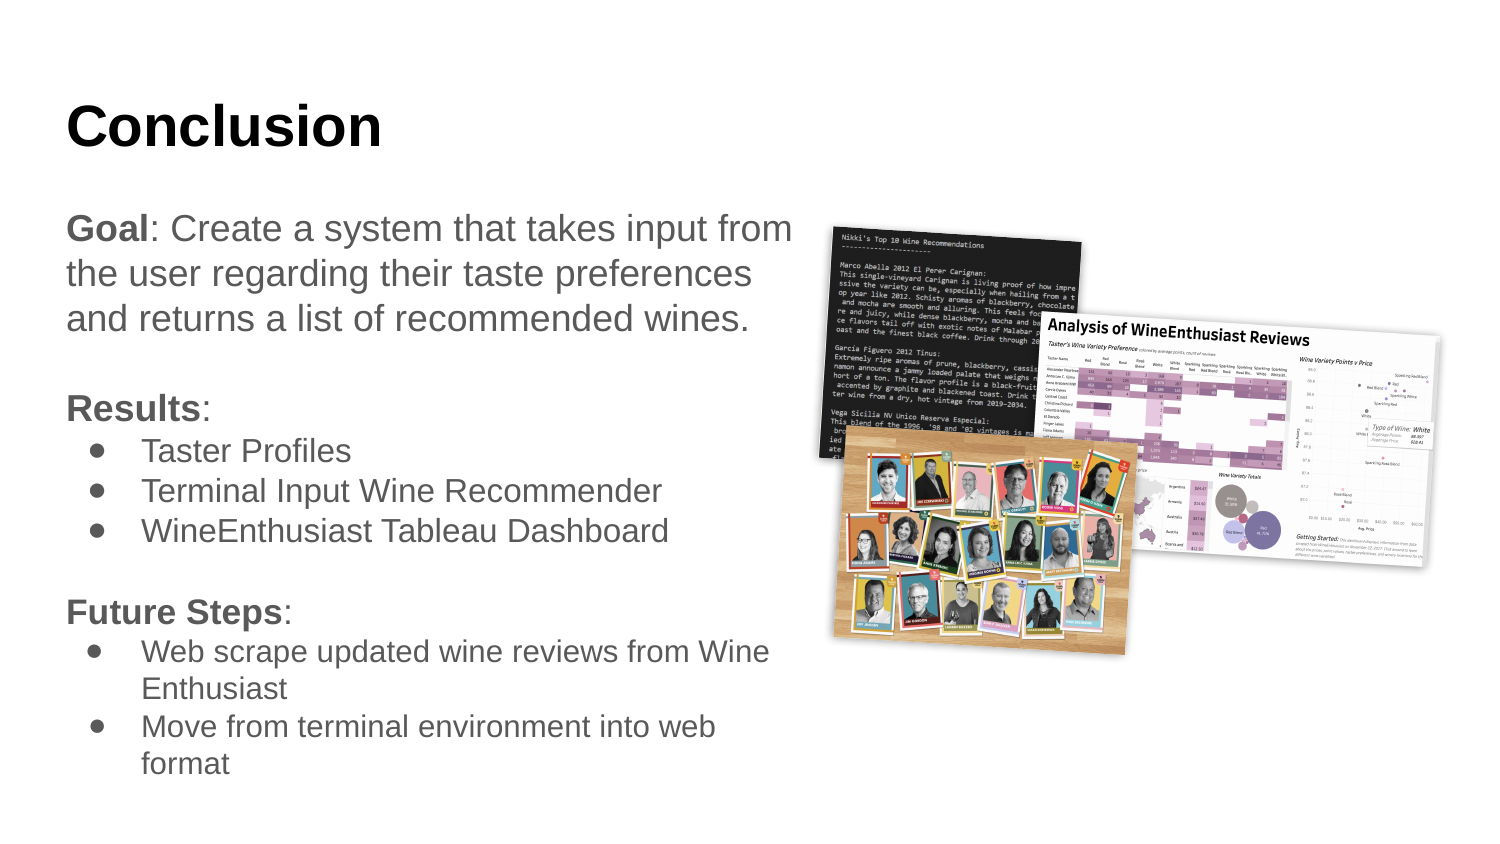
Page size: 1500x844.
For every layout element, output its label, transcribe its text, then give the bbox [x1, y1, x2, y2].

picture [819, 227, 1439, 655]
list Goal: Create a system that takes input from the user regarding their taste preferences and returns a list of recommended wines. Results: Taster Profiles Terminal Input Wine Recommender WineEnthusiast Tableau Dashboard Future Steps: Web scrape updated wine reviews from Wine Enthusiast Move from terminal environment into web format [51, 189, 811, 750]
title Conclusion [51, 72, 1449, 167]
